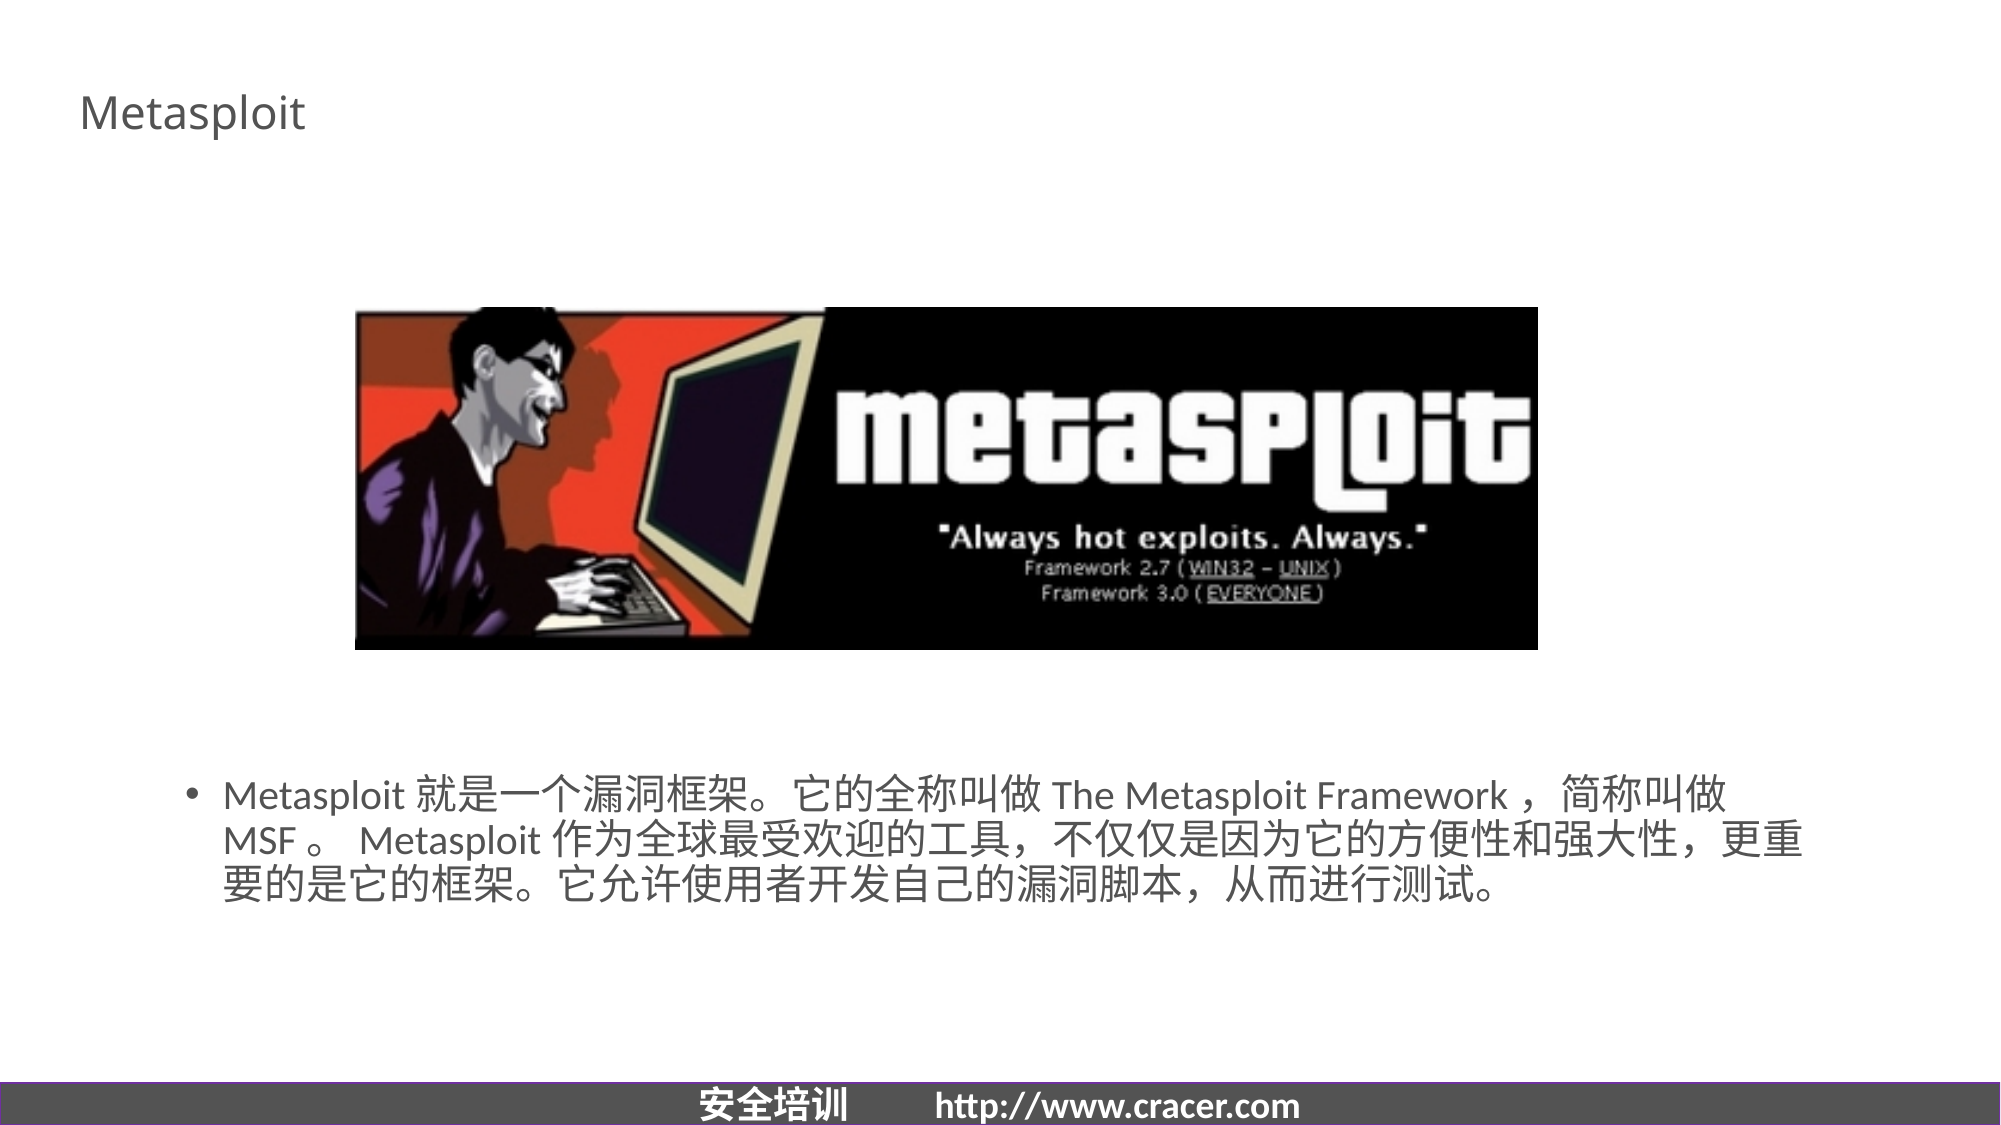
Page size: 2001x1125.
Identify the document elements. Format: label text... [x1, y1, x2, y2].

title Metasploit [63, 82, 779, 148]
list Metasploit就是一个漏洞框架。它的全称叫做The Metasploit Framework，简称叫做MSF。Metasploit作为全球最受欢迎的工具，不仅仅是因为它的方便性和强大性，更重要的是它的框架。它允许使用者开发自己的漏洞脚本，从而进行测试。 [170, 765, 1847, 996]
picture [355, 307, 1538, 650]
